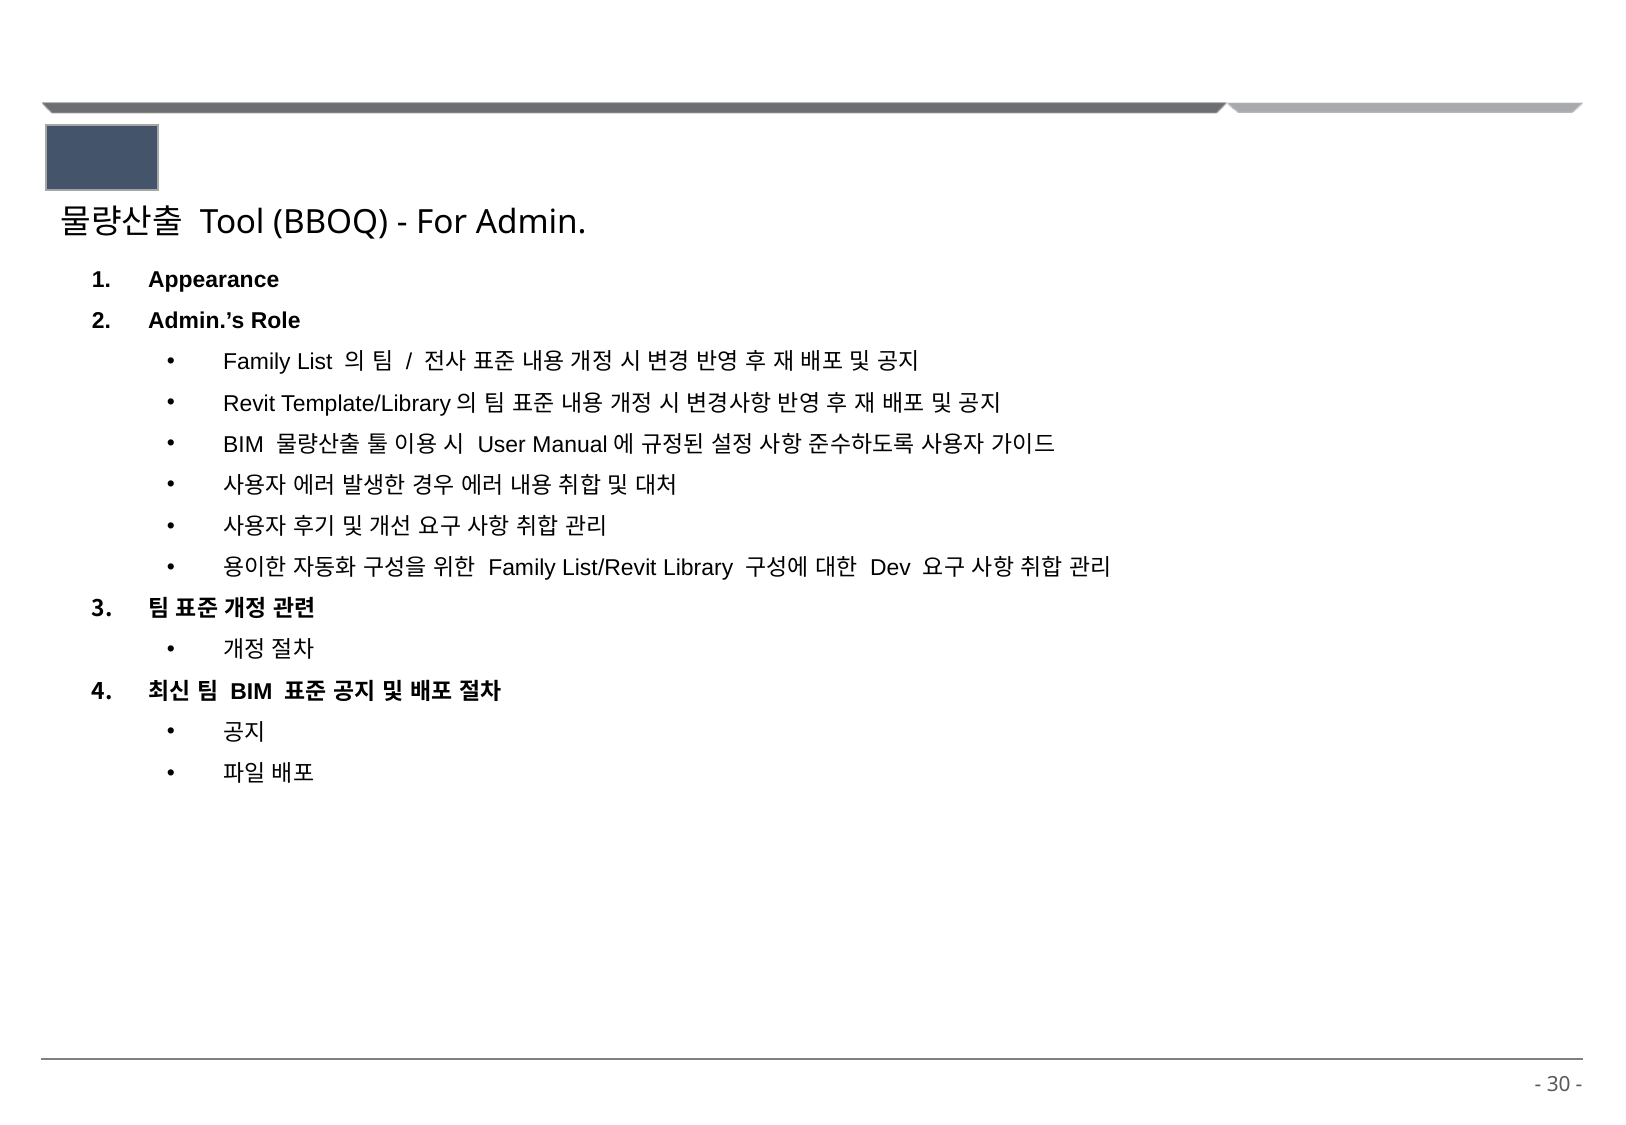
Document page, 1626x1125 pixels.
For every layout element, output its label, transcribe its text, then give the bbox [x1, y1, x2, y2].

text_box 목차 [45, 124, 159, 191]
text_box 물량산출 Tool (BBOQ) - For Admin. [45, 192, 769, 248]
text_box Appearance Admin.’s Role Family List 의 팀 / 전사 표준 내용 개정 시 변경 반영 후 재 배포 및 공지 Revit Template/Library의 팀 표준 내용 개정 시 변경사항 반영 후 재 배포 및 공지 BIM 물량산출 툴 이용 시 User Manual에 규정된 설정 사항 준수하도록 사용자 가이드 사용자 에러 발생한 경우 에러 내용 취합 및 대처 사용자 후기 및 개선 요구 사항 취합 관리 용이한 자동화 구성을 위한 Family List/Revit Library 구성에 대한 Dev 요구 사항 취합 관리 팀 표준 개정 관련 개정 절차 최신 팀 BIM 표준 공지 및 배포 절차 공지 파일 배포 [77, 243, 1375, 794]
picture [42, 102, 1583, 114]
